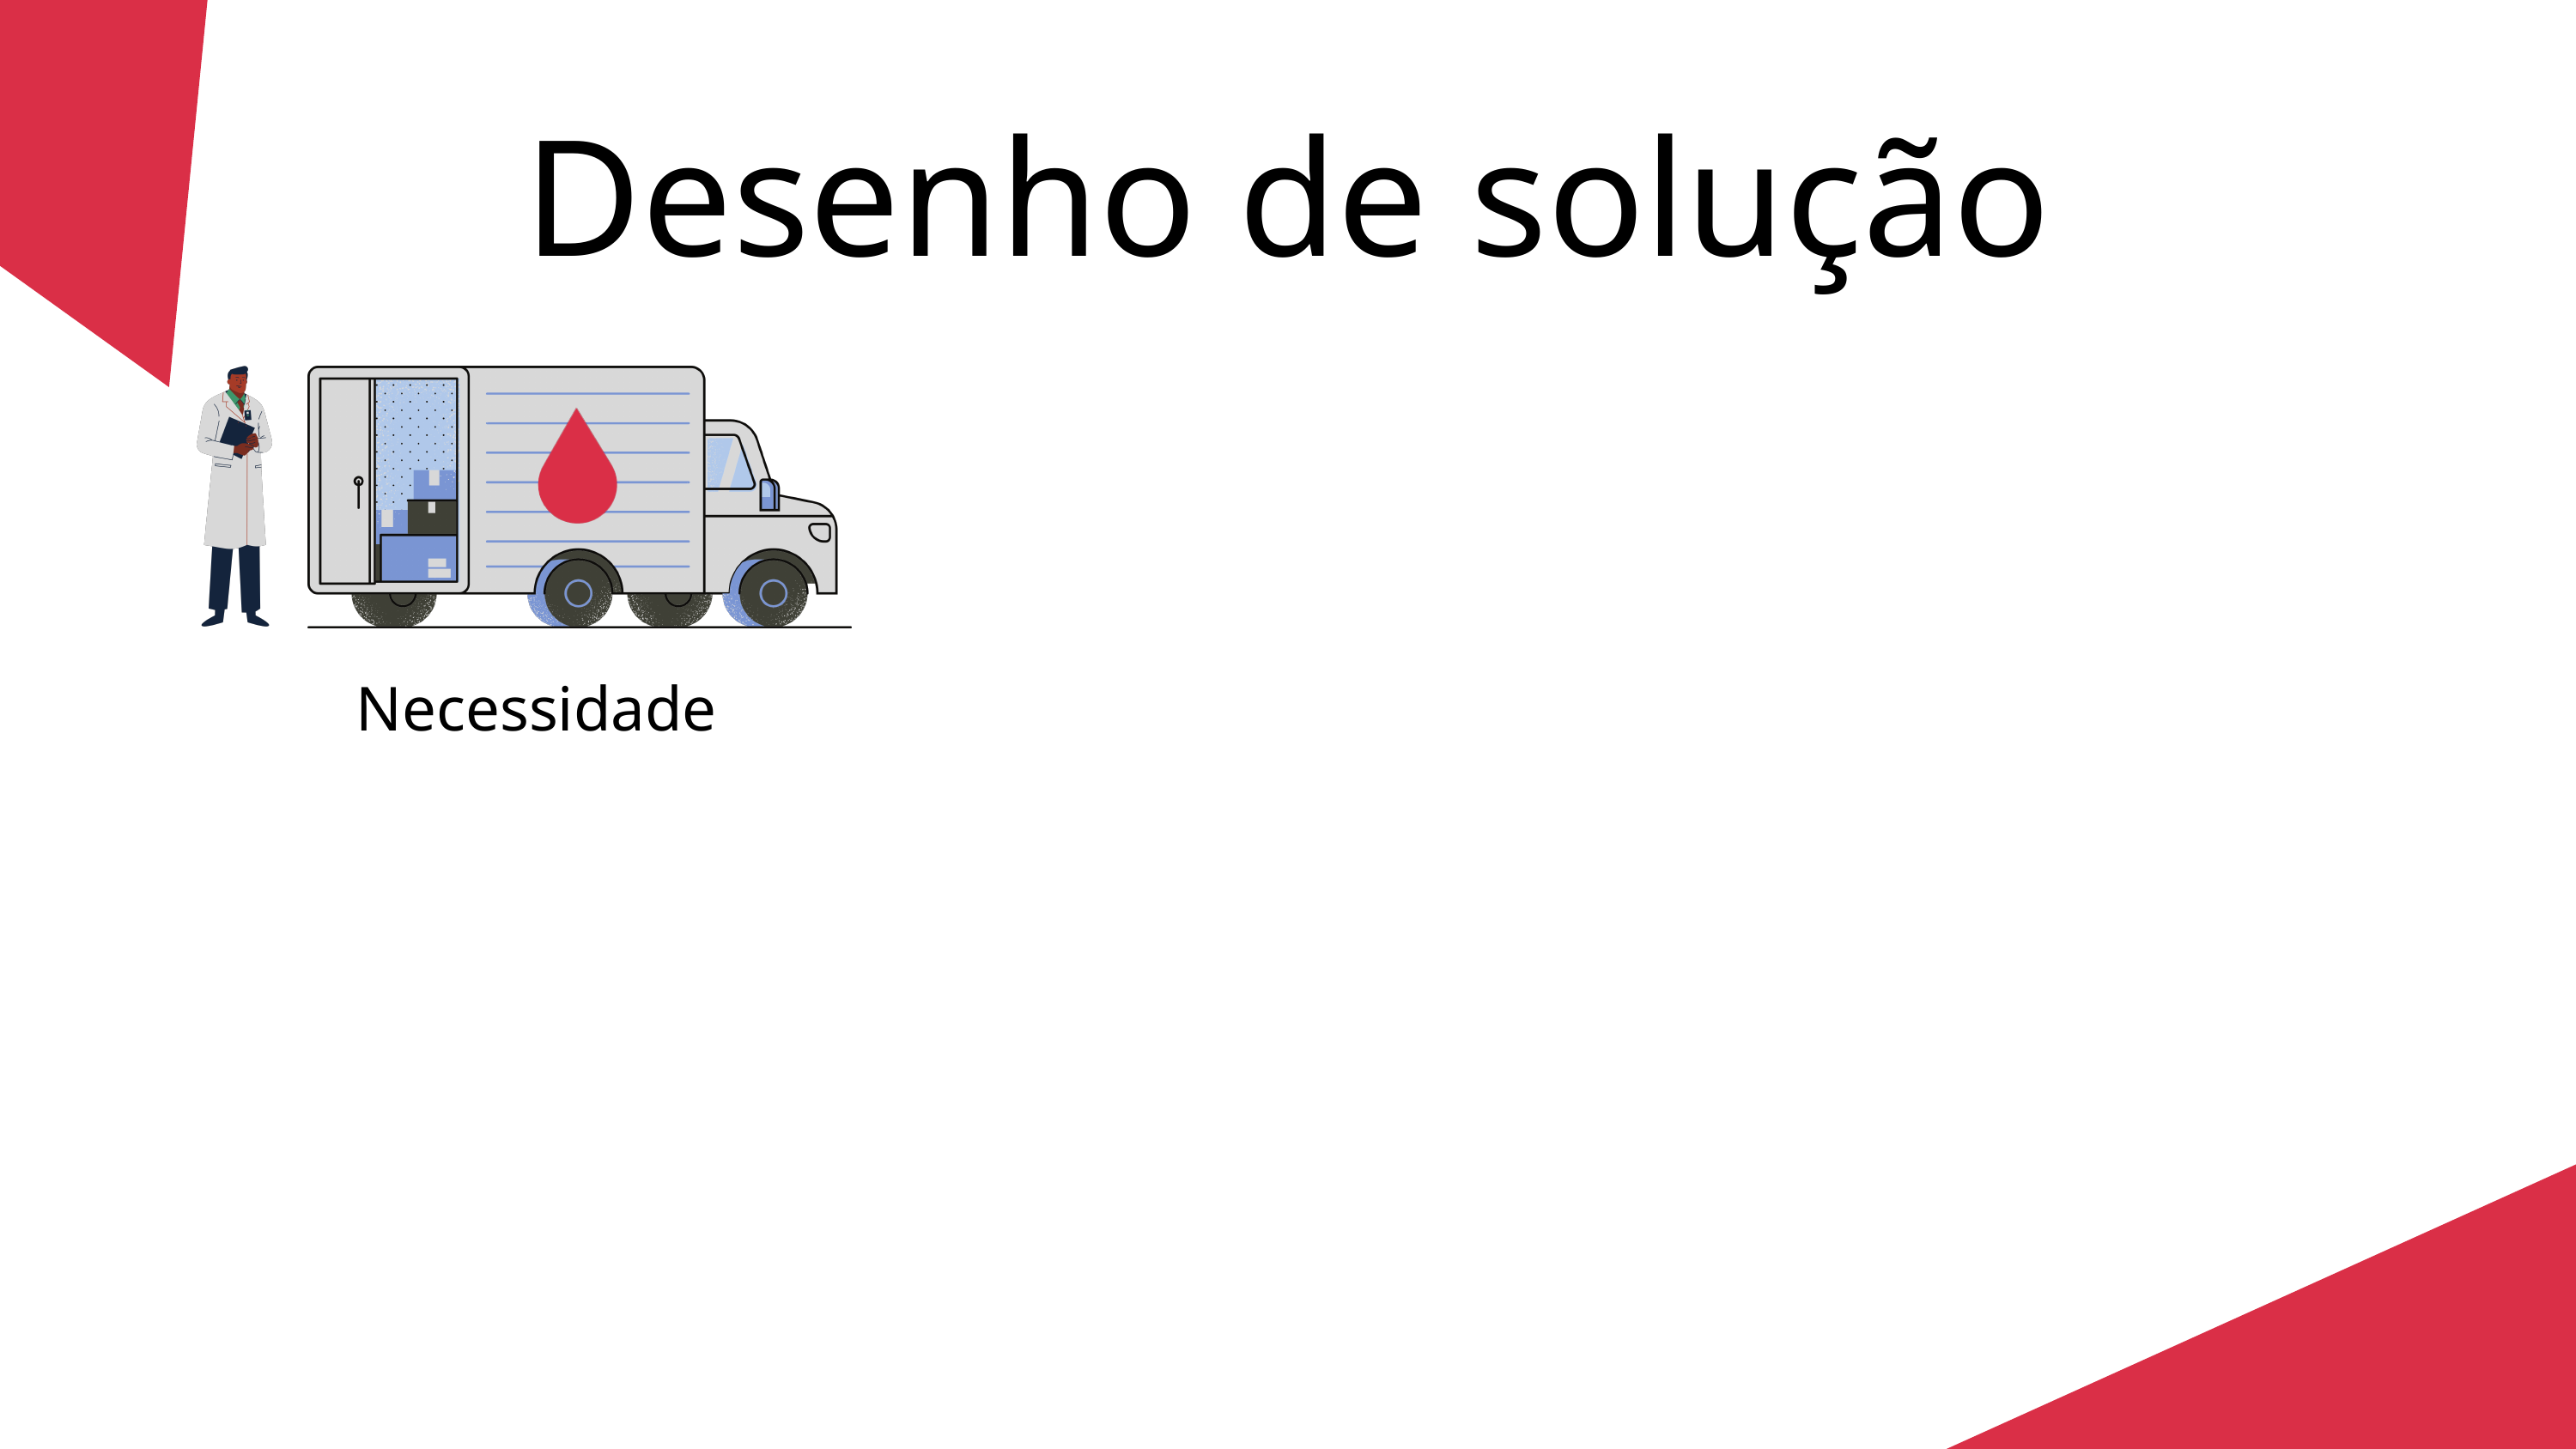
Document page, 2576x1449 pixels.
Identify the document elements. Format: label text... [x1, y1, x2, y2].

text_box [1971, 1050, 2576, 1449]
text_box Desenho de solução [465, 63, 2111, 288]
text_box Necessidade [300, 658, 774, 743]
picture [307, 366, 852, 628]
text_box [0, 0, 489, 194]
picture [197, 366, 272, 628]
